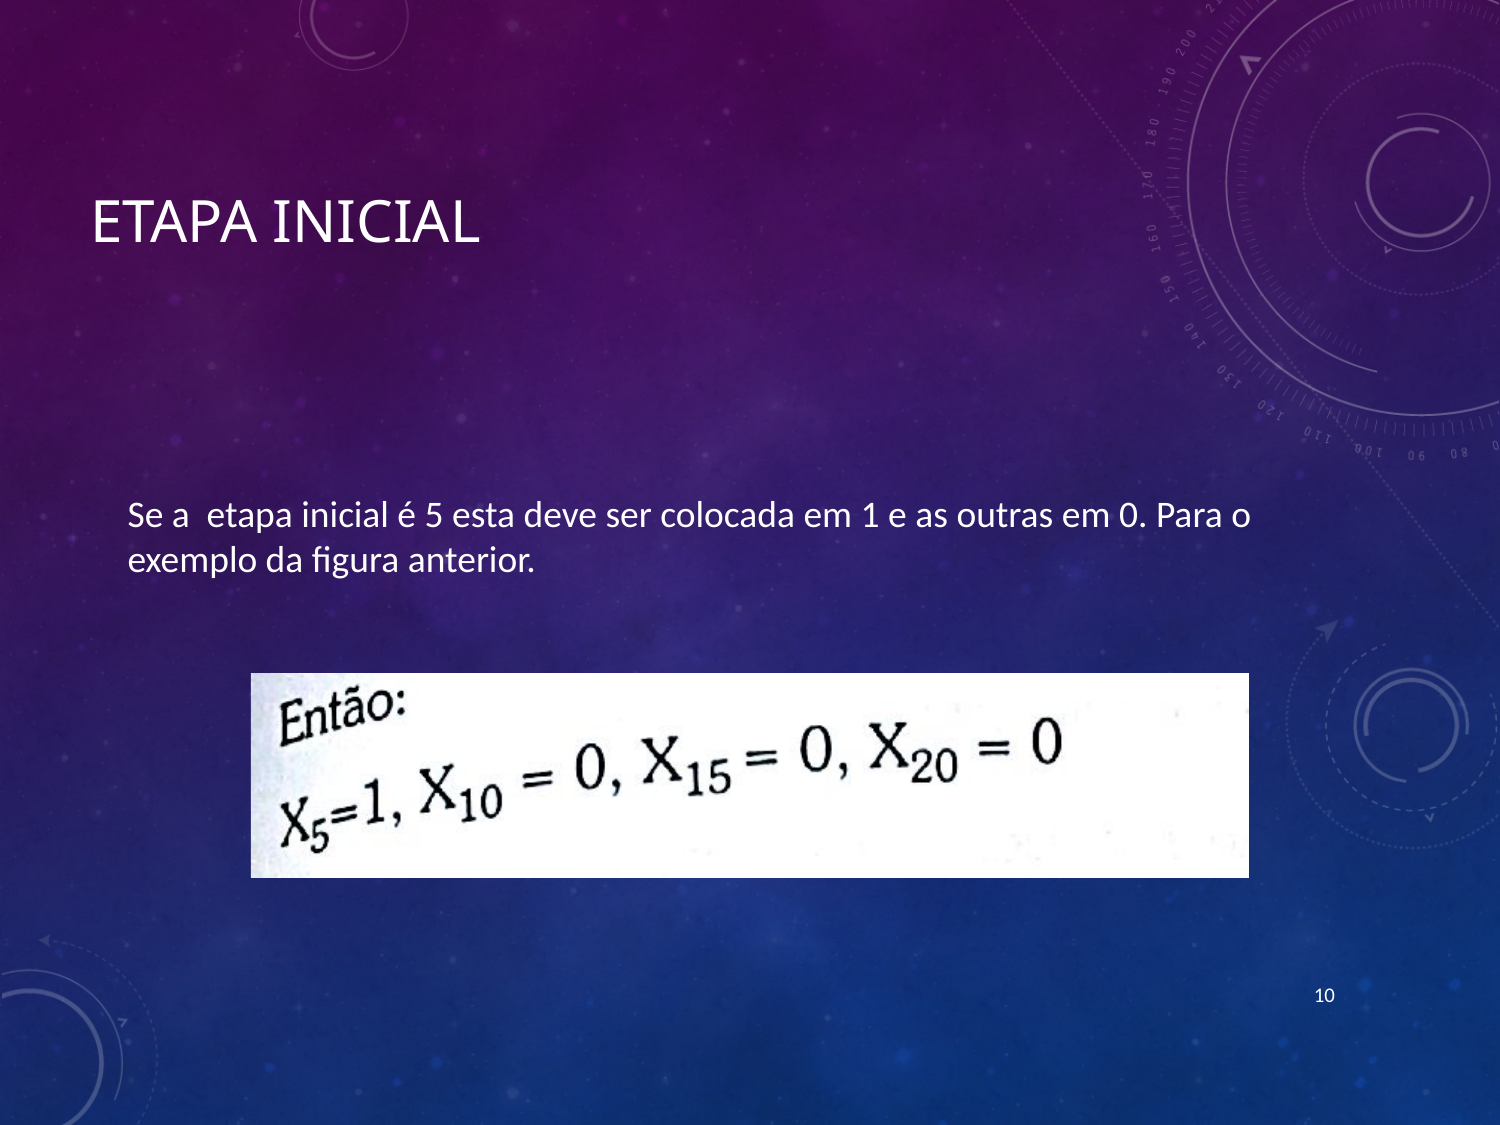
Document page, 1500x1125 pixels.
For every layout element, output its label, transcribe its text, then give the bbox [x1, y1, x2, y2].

picture [0, 0, 1500, 1125]
title Etapa inicial [75, 99, 1350, 339]
list Se a etapa inicial é 5 esta deve ser colocada em 1 e as outras em 0. Para o exemplo da figura anterior. [112, 235, 1388, 834]
slide_number 10 [1281, 963, 1350, 1025]
